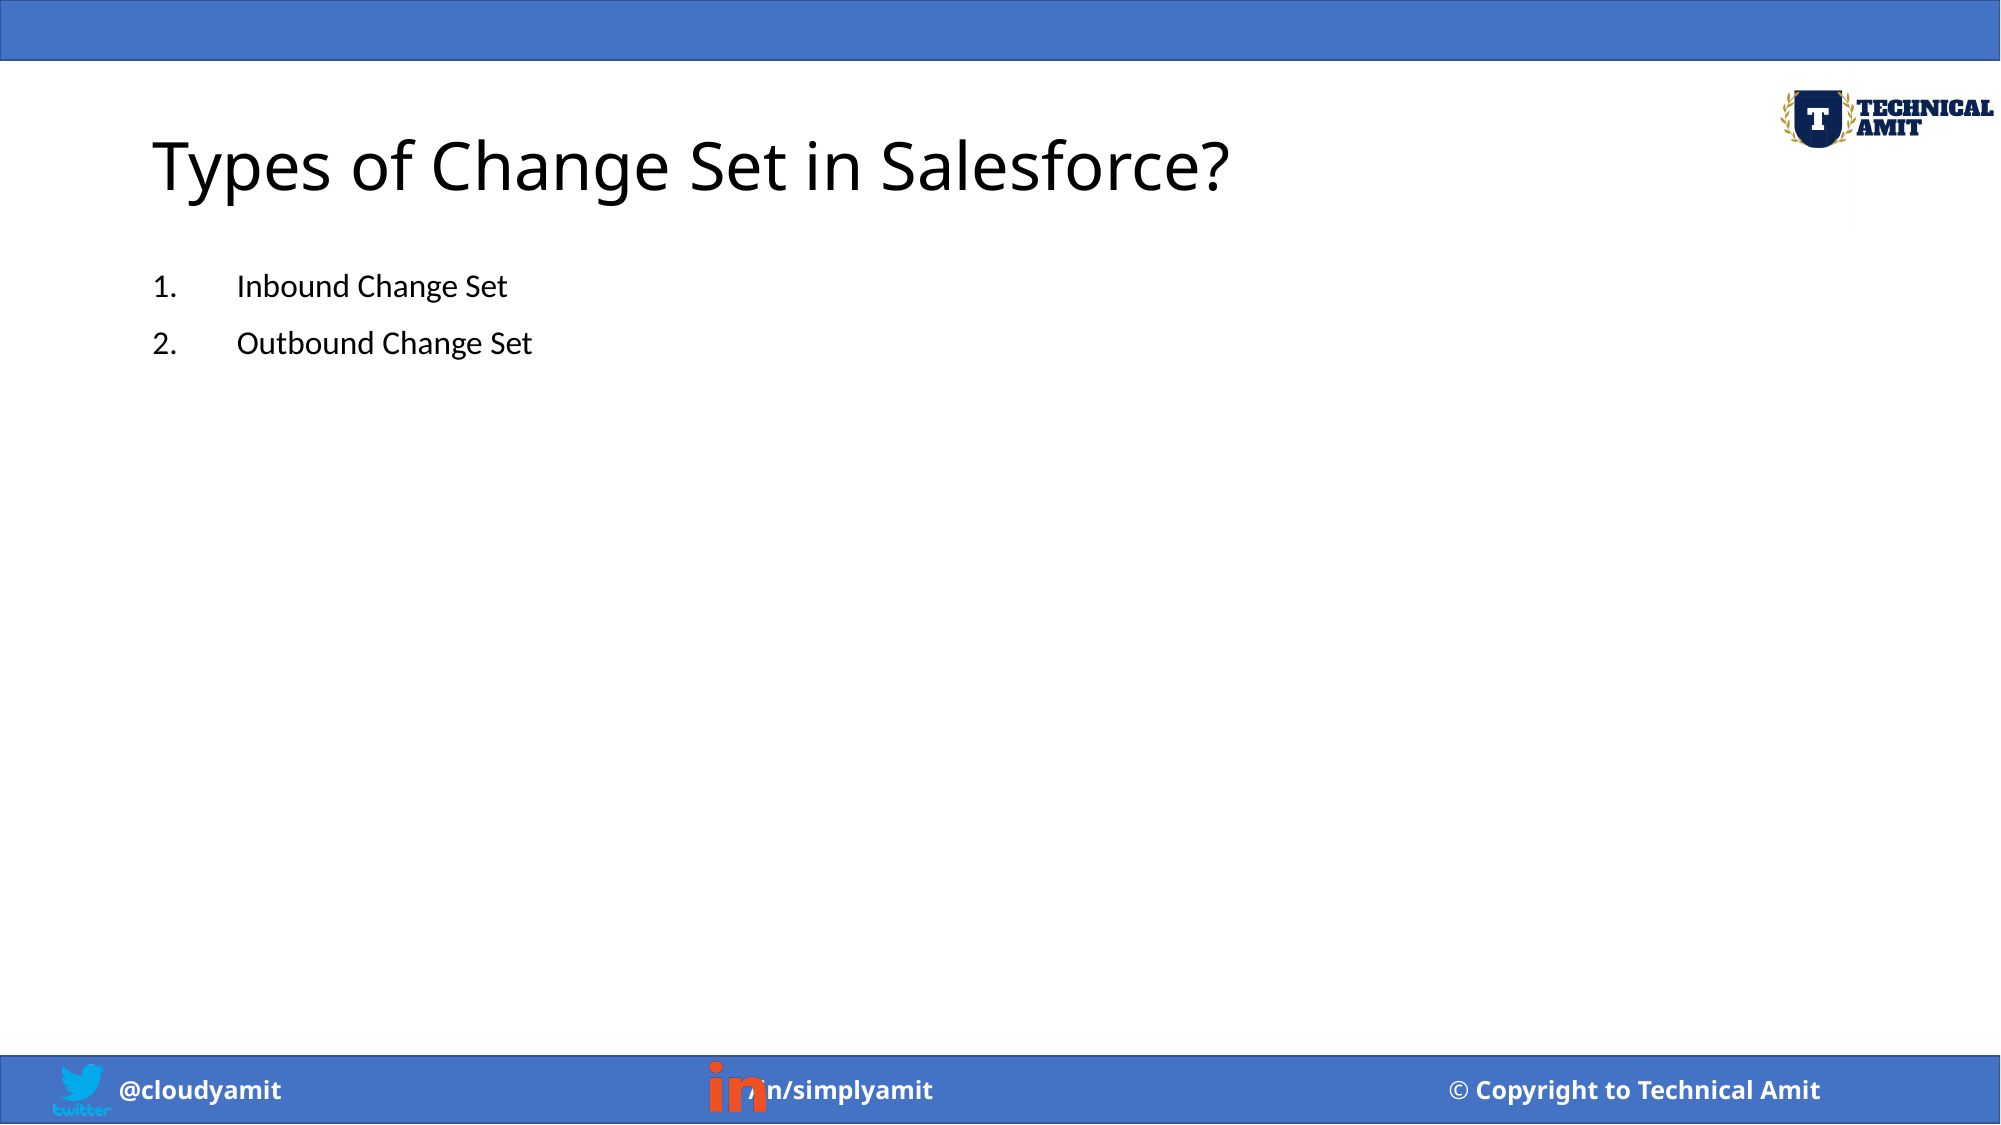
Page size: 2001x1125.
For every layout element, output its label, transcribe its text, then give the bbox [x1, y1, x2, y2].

picture [47, 1061, 117, 1118]
title Types of Change Set in Salesforce? [137, 59, 1863, 261]
list Inbound Change Set Outbound Change Set [137, 261, 1863, 976]
picture [709, 1061, 766, 1112]
picture [1863, 61, 1997, 234]
